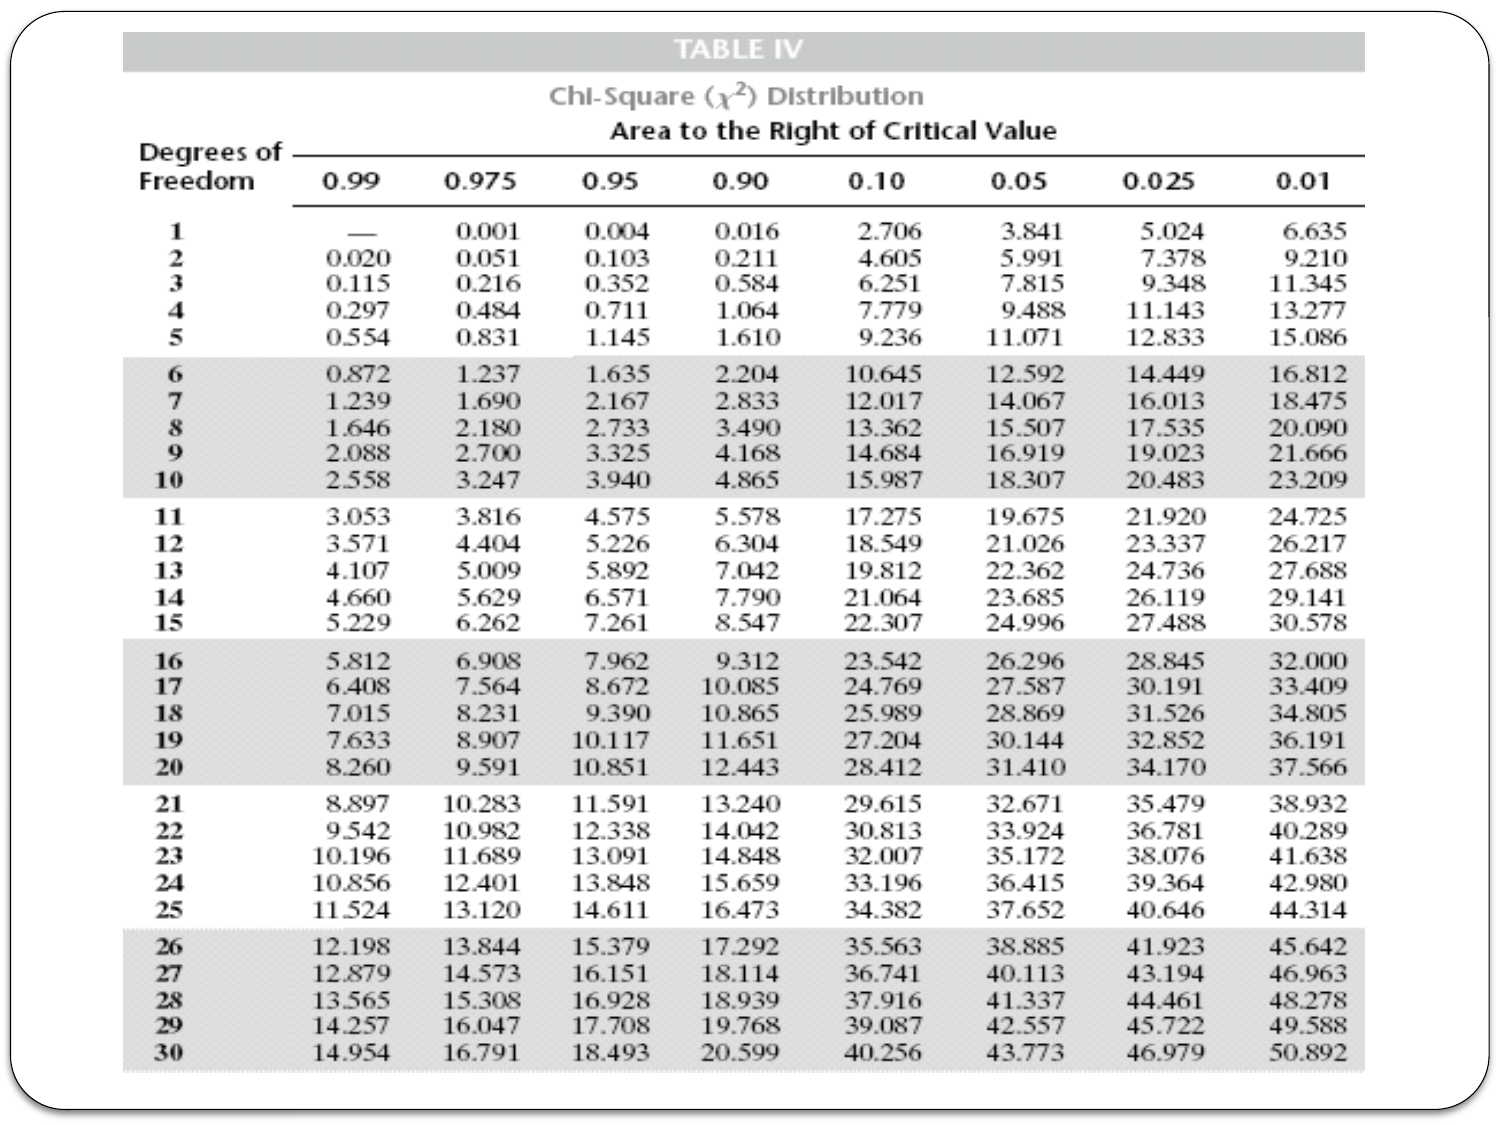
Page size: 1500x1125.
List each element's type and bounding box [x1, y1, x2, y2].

picture [123, 32, 1365, 1073]
